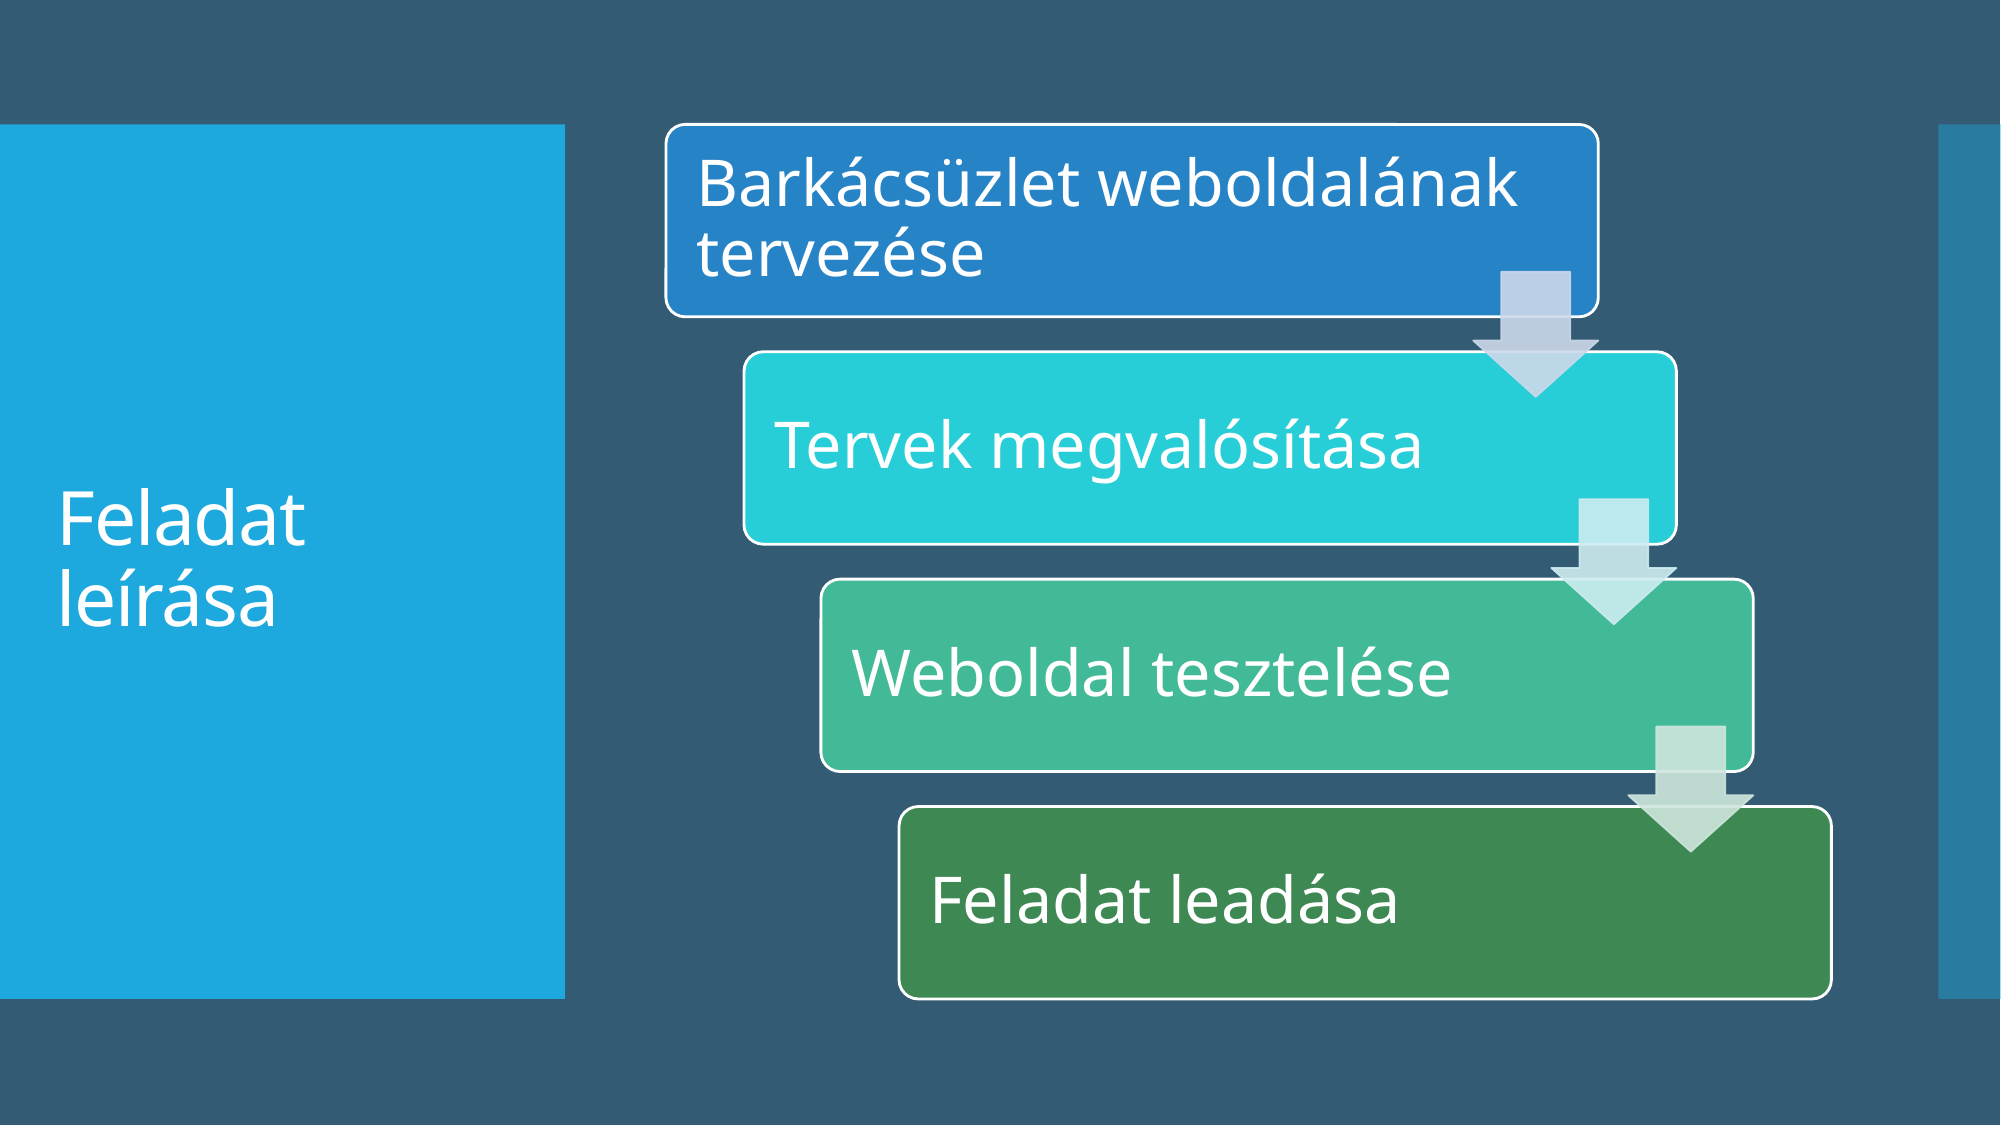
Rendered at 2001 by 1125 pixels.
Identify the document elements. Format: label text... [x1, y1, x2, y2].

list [665, 124, 1832, 1000]
title Feladat leírása [41, 184, 525, 940]
